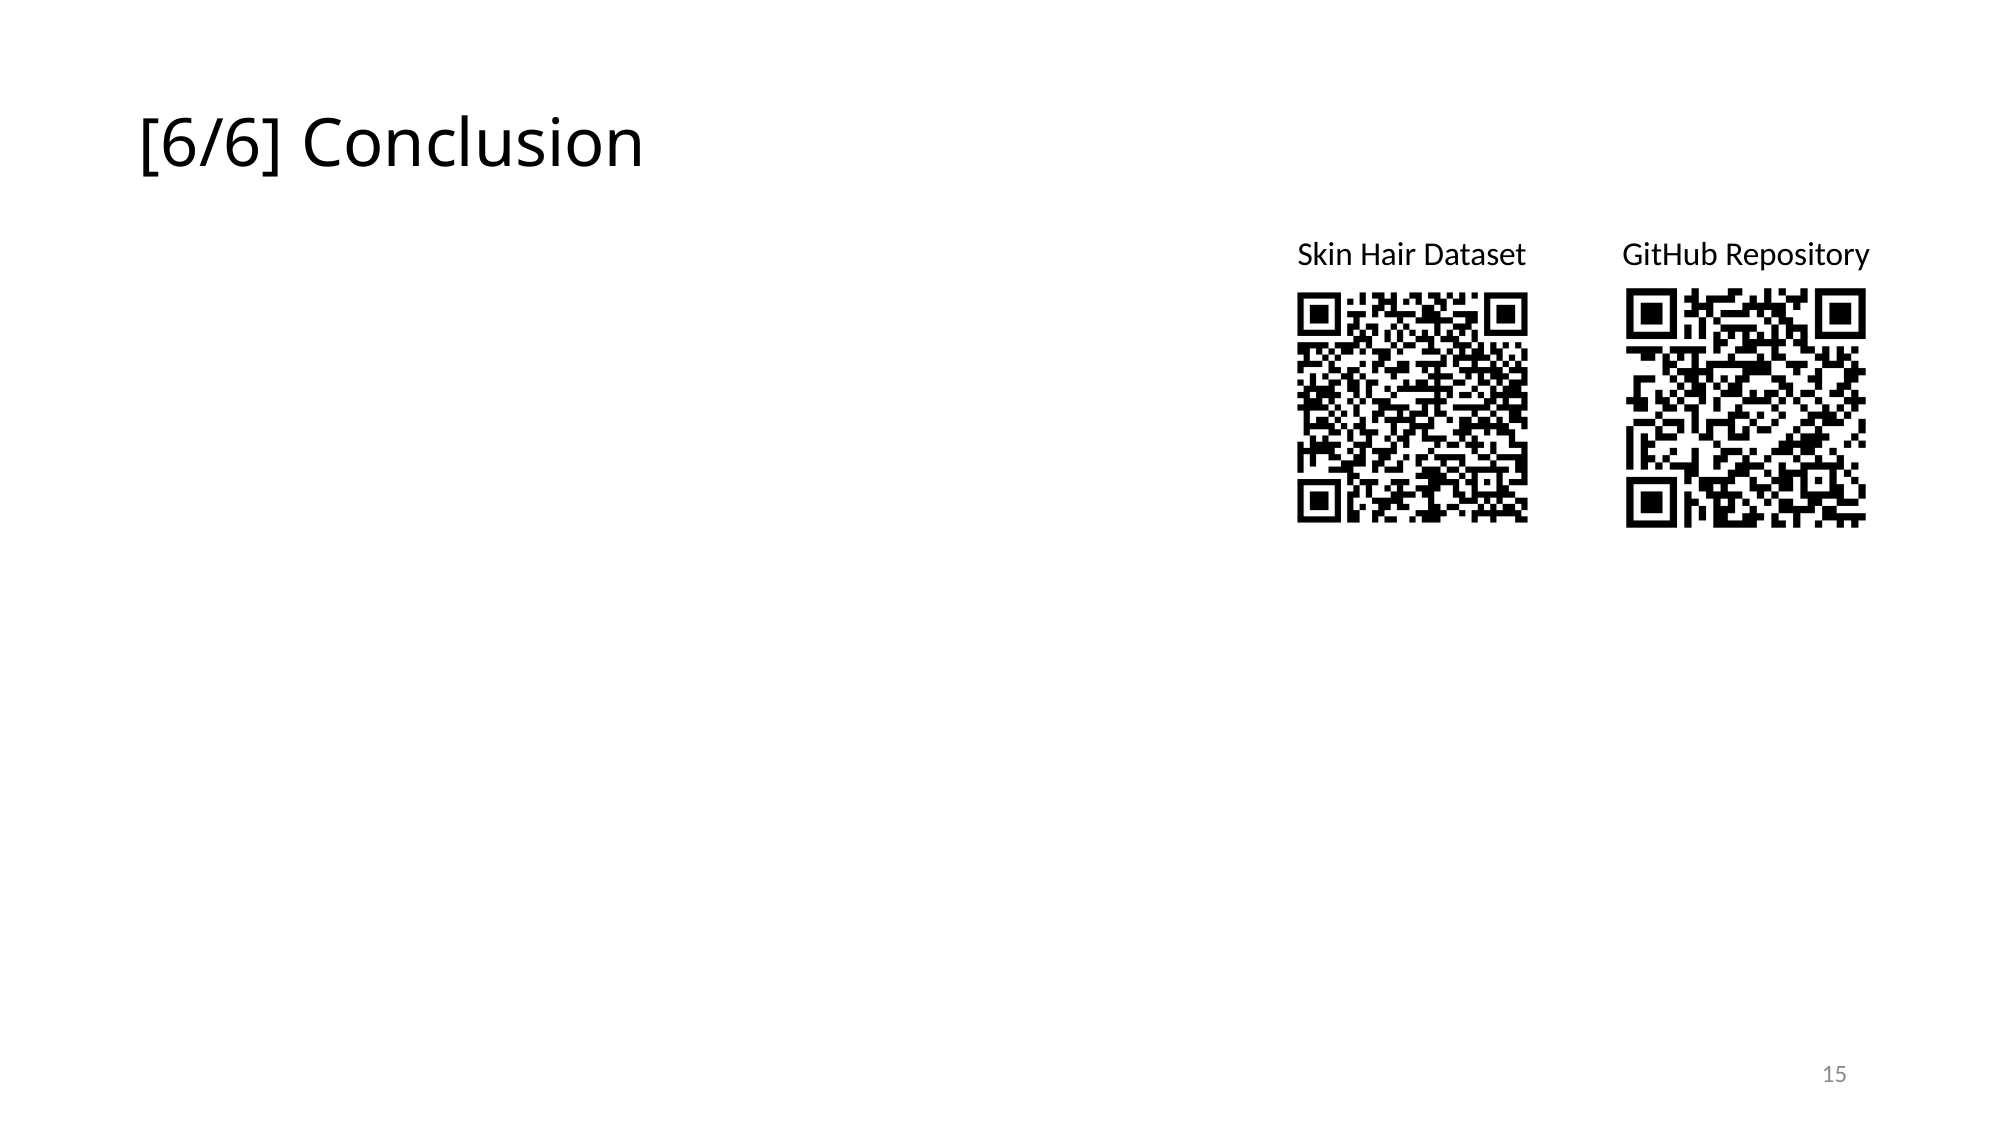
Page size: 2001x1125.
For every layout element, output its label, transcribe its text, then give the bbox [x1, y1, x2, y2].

text_box GitHub Repository [1591, 224, 1902, 253]
slide_number 15 [1412, 1042, 1863, 1103]
text_box Skin Hair Dataset [1257, 224, 1568, 252]
picture [1591, 253, 1902, 564]
title [6/6] Conclusion [124, 92, 1863, 197]
picture [1257, 252, 1568, 563]
